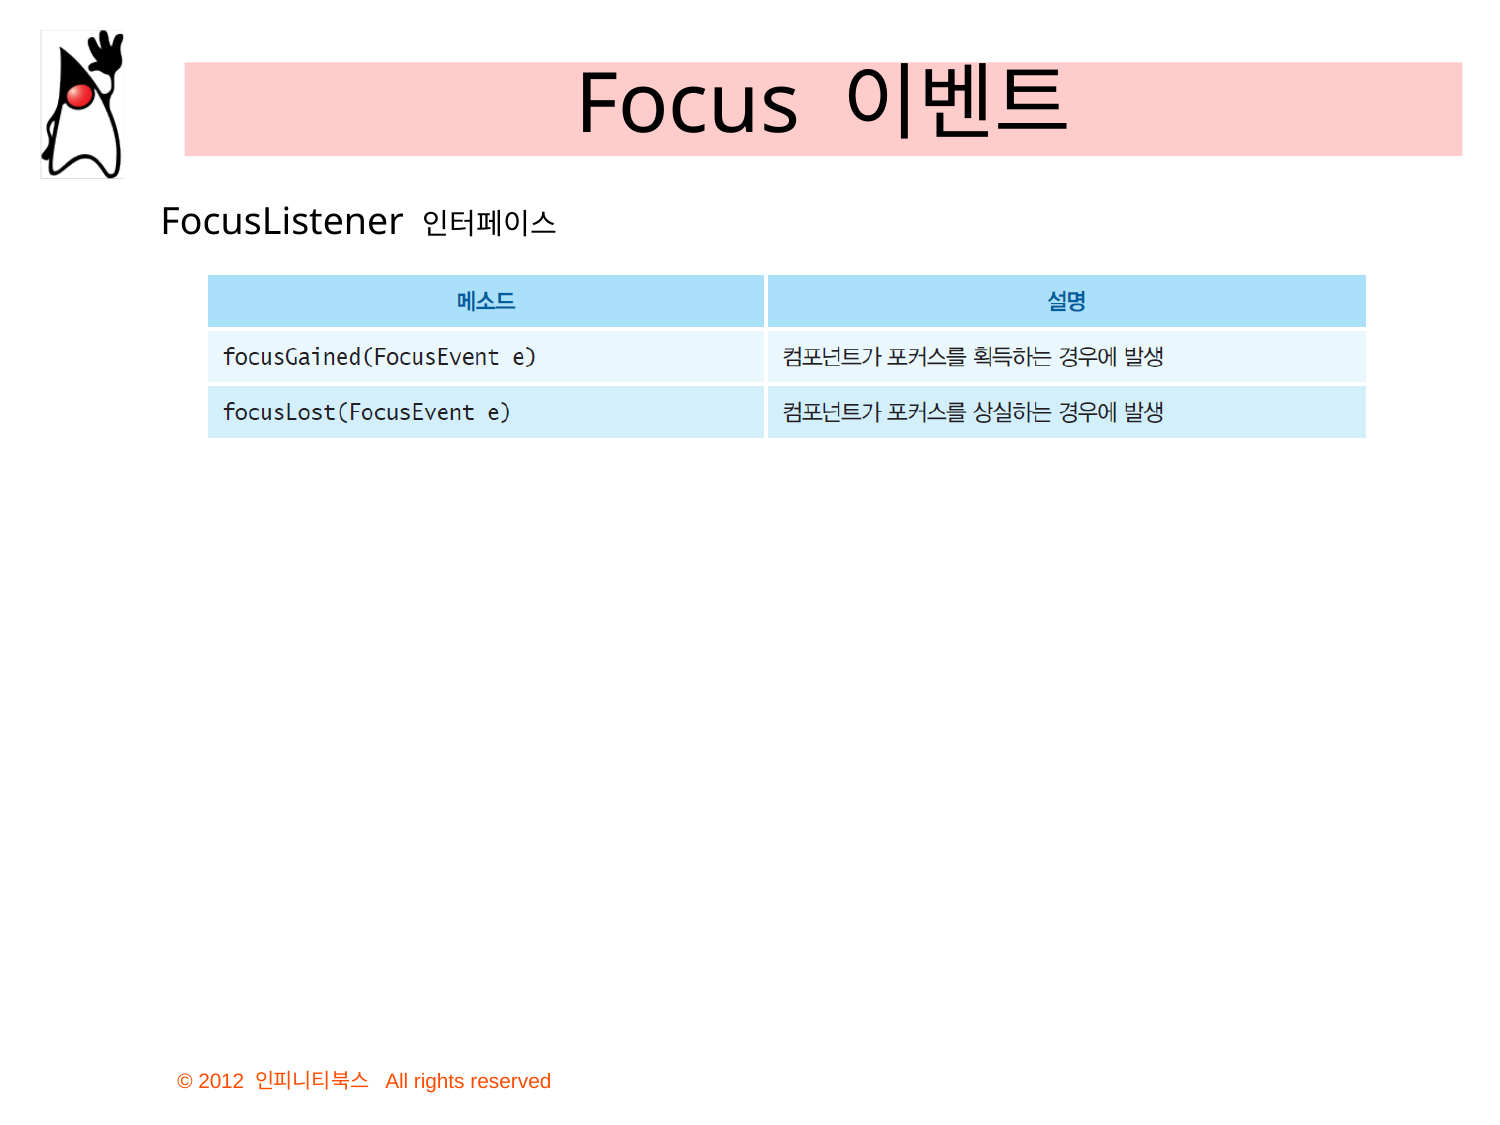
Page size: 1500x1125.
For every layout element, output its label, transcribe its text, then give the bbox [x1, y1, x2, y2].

title Focus 이벤트 [184, 62, 1463, 157]
picture [39, 30, 124, 179]
text_box FocusListener 인터페이스 [145, 189, 584, 250]
picture [204, 273, 1368, 443]
